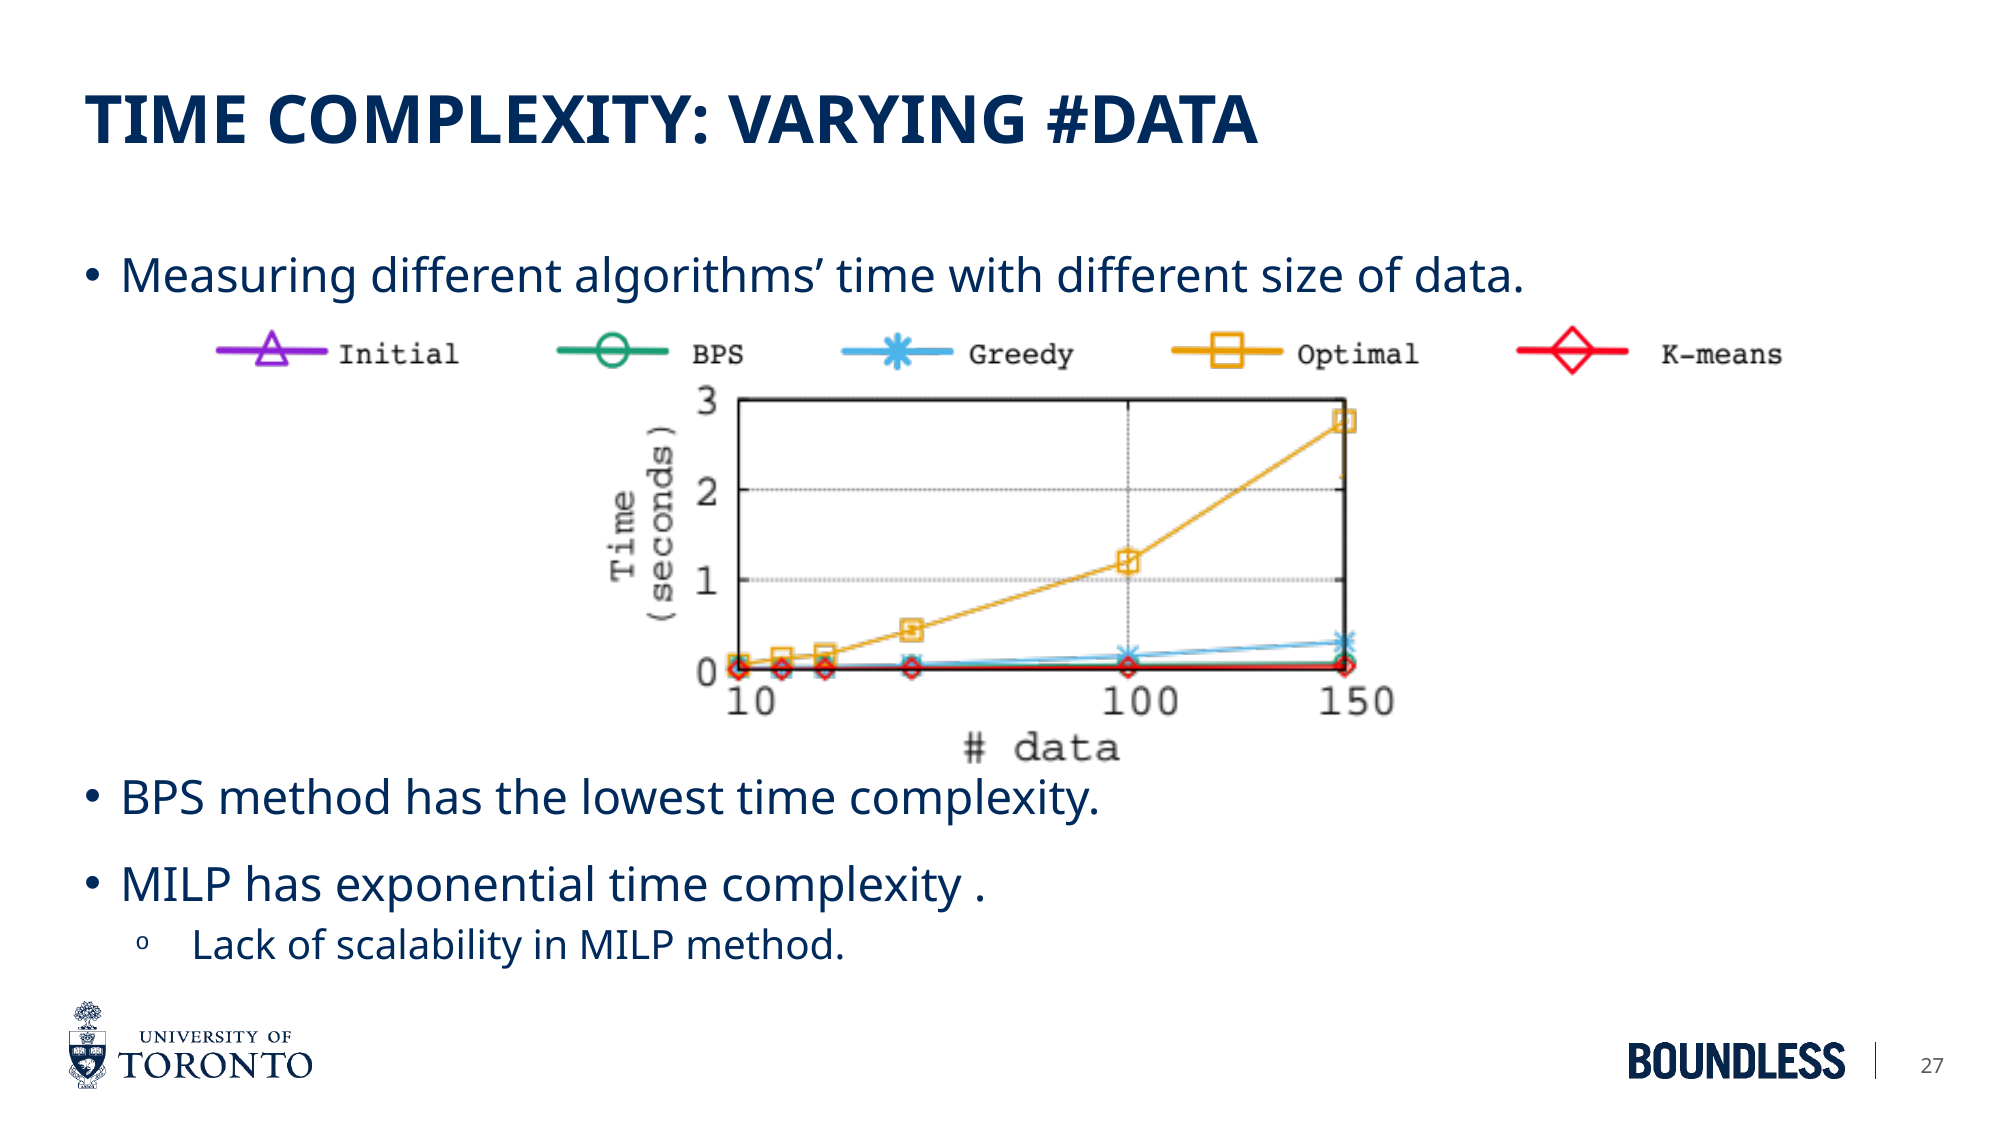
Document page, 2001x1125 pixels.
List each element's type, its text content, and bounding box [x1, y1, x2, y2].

picture [69, 1001, 312, 1089]
slide_number 27 [1896, 1036, 1969, 1097]
picture [210, 323, 1784, 764]
title Time complexity: varying #data [69, 50, 1926, 195]
list Measuring different algorithms’ time with different size of data. BPS method has the lowest time complexity. MILP has exponential time complexity . Lack of scalability in MILP method. [69, 238, 1926, 982]
picture [1629, 1042, 1845, 1079]
